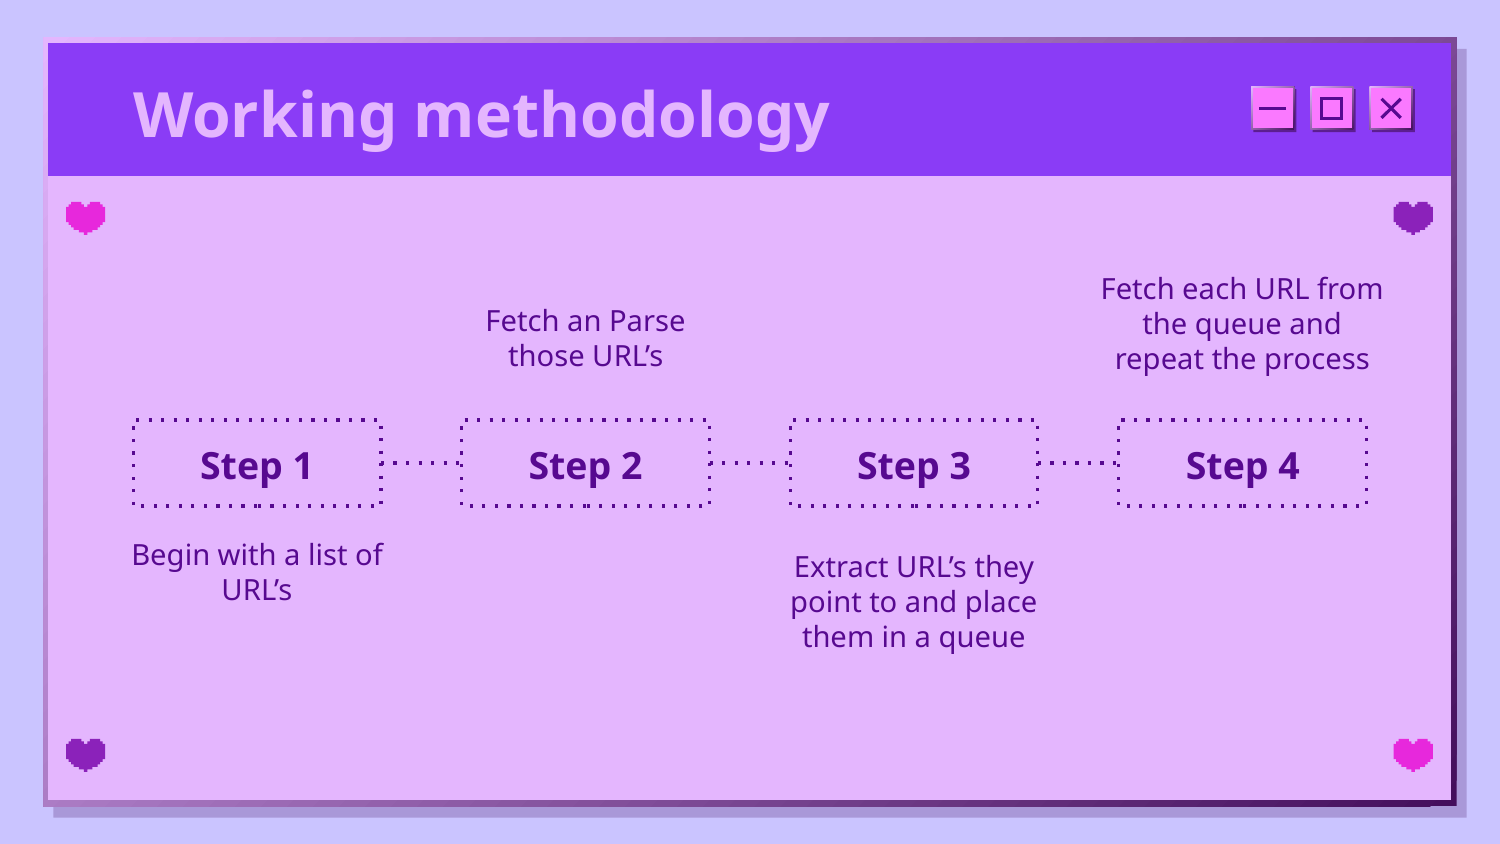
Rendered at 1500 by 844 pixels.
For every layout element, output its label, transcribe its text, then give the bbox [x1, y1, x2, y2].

text_box Step 4 [1161, 427, 1325, 499]
text_box [461, 420, 710, 506]
text_box [790, 420, 1038, 506]
text_box Fetch an Parse those URL’s [428, 287, 743, 382]
text_box Step 1 [174, 427, 340, 499]
text_box Begin with a list of URL’s [100, 521, 414, 616]
text_box Step 3 [833, 427, 995, 499]
text_box [66, 201, 106, 235]
text_box [1118, 420, 1367, 506]
text_box [1393, 201, 1433, 235]
title Working methodology [118, 59, 1019, 154]
text_box Step 2 [505, 427, 667, 499]
text_box [1393, 738, 1433, 772]
text_box [133, 420, 381, 506]
text_box Extract URL’s they point to and place them in a queue [757, 533, 1071, 628]
text_box Fetch each URL from the queue and repeat the process [1085, 255, 1400, 350]
text_box [66, 738, 106, 772]
